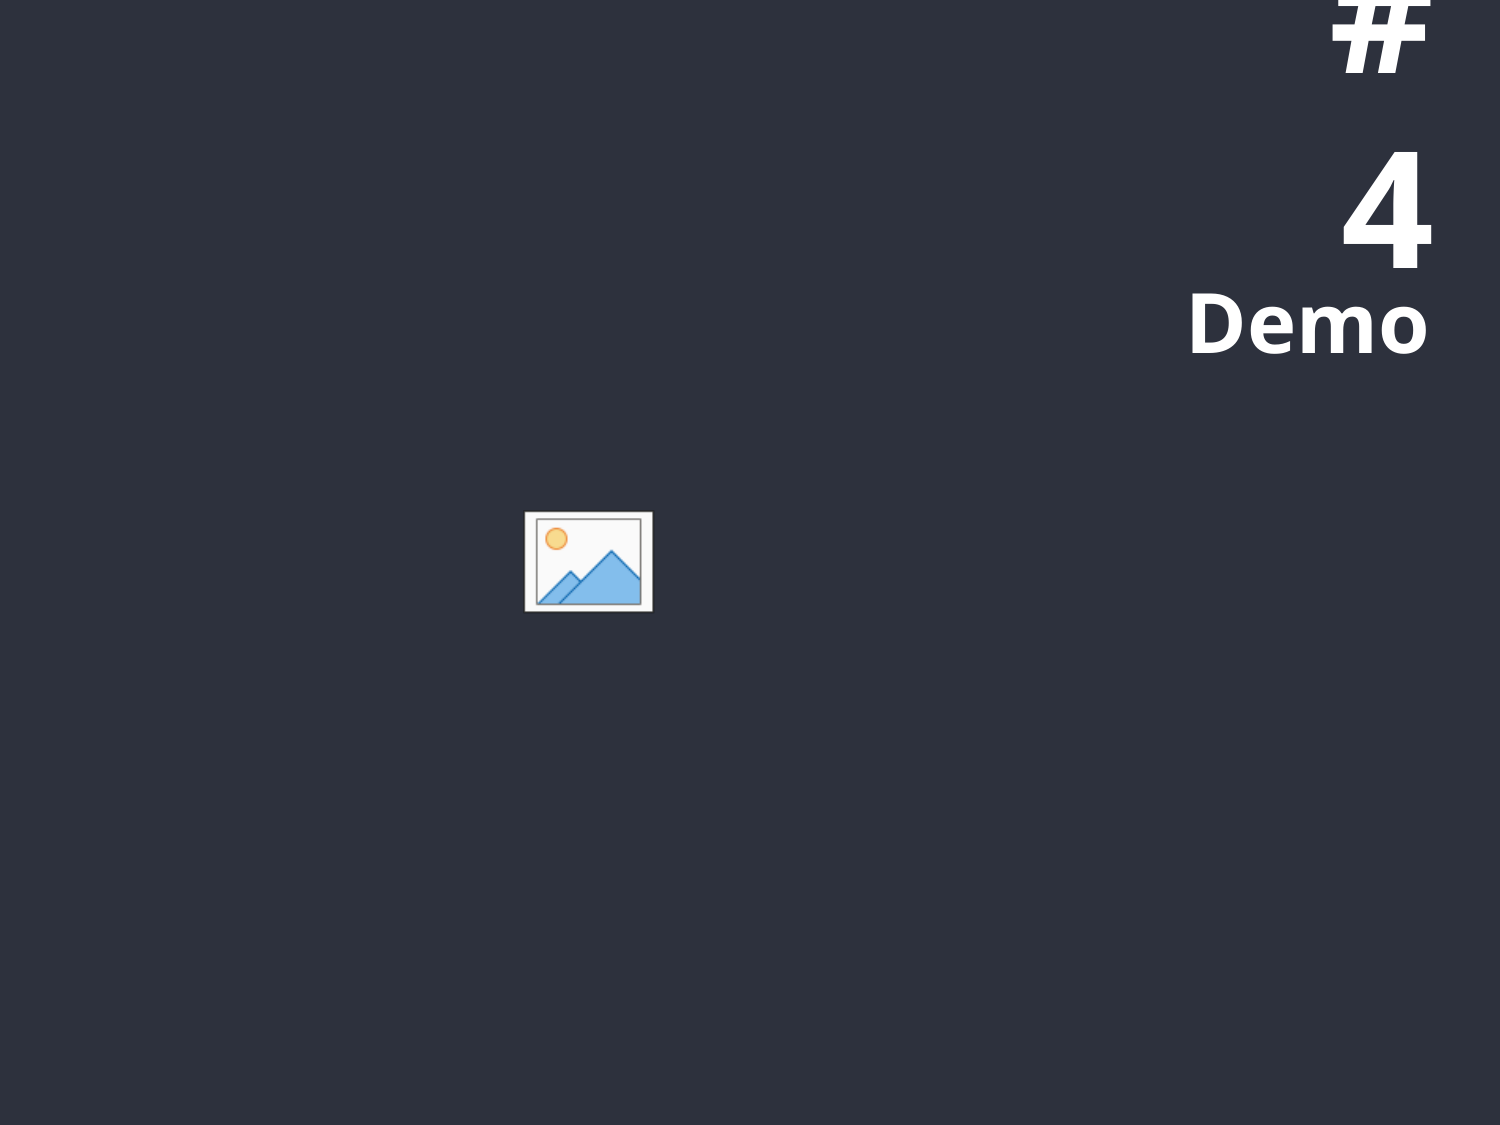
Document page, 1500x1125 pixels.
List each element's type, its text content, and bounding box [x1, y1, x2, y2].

picture [0, 0, 1179, 1125]
list #4 [1273, 36, 1438, 295]
list Demo [1181, 295, 1439, 492]
